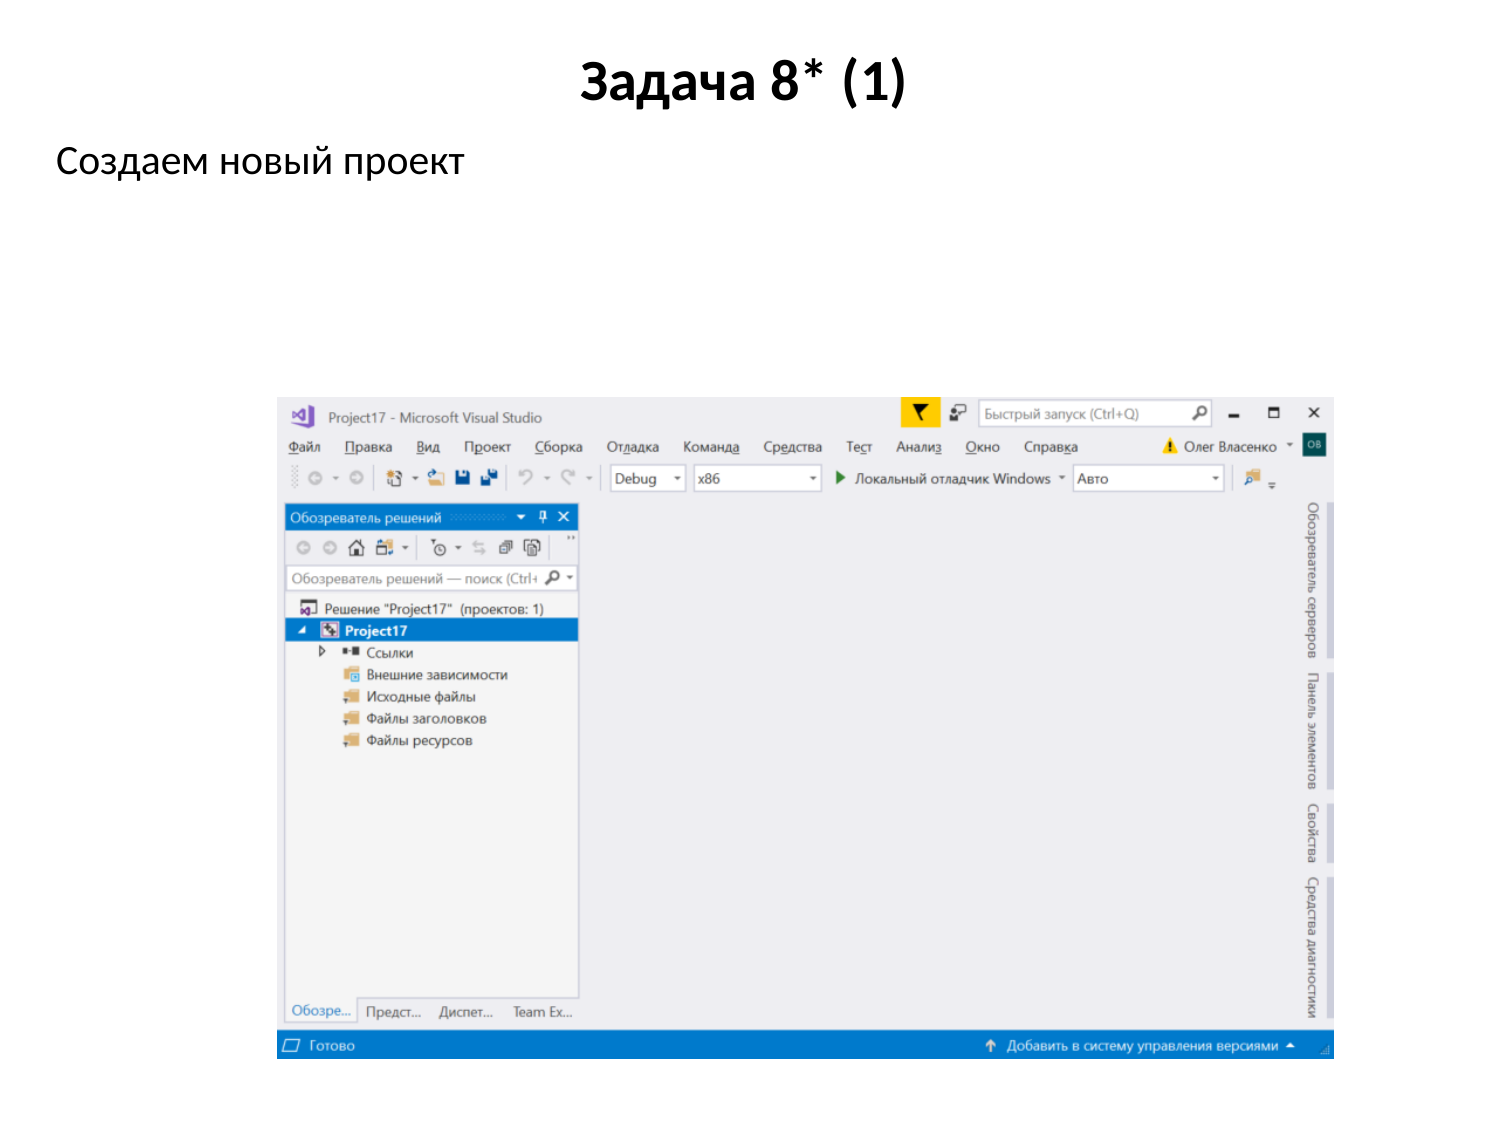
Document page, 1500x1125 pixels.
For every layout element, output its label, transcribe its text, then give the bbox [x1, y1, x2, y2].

title Задача 8* (1) [29, 19, 1459, 135]
picture [277, 396, 1335, 1059]
text_box Создаем новый проект [41, 125, 1459, 291]
